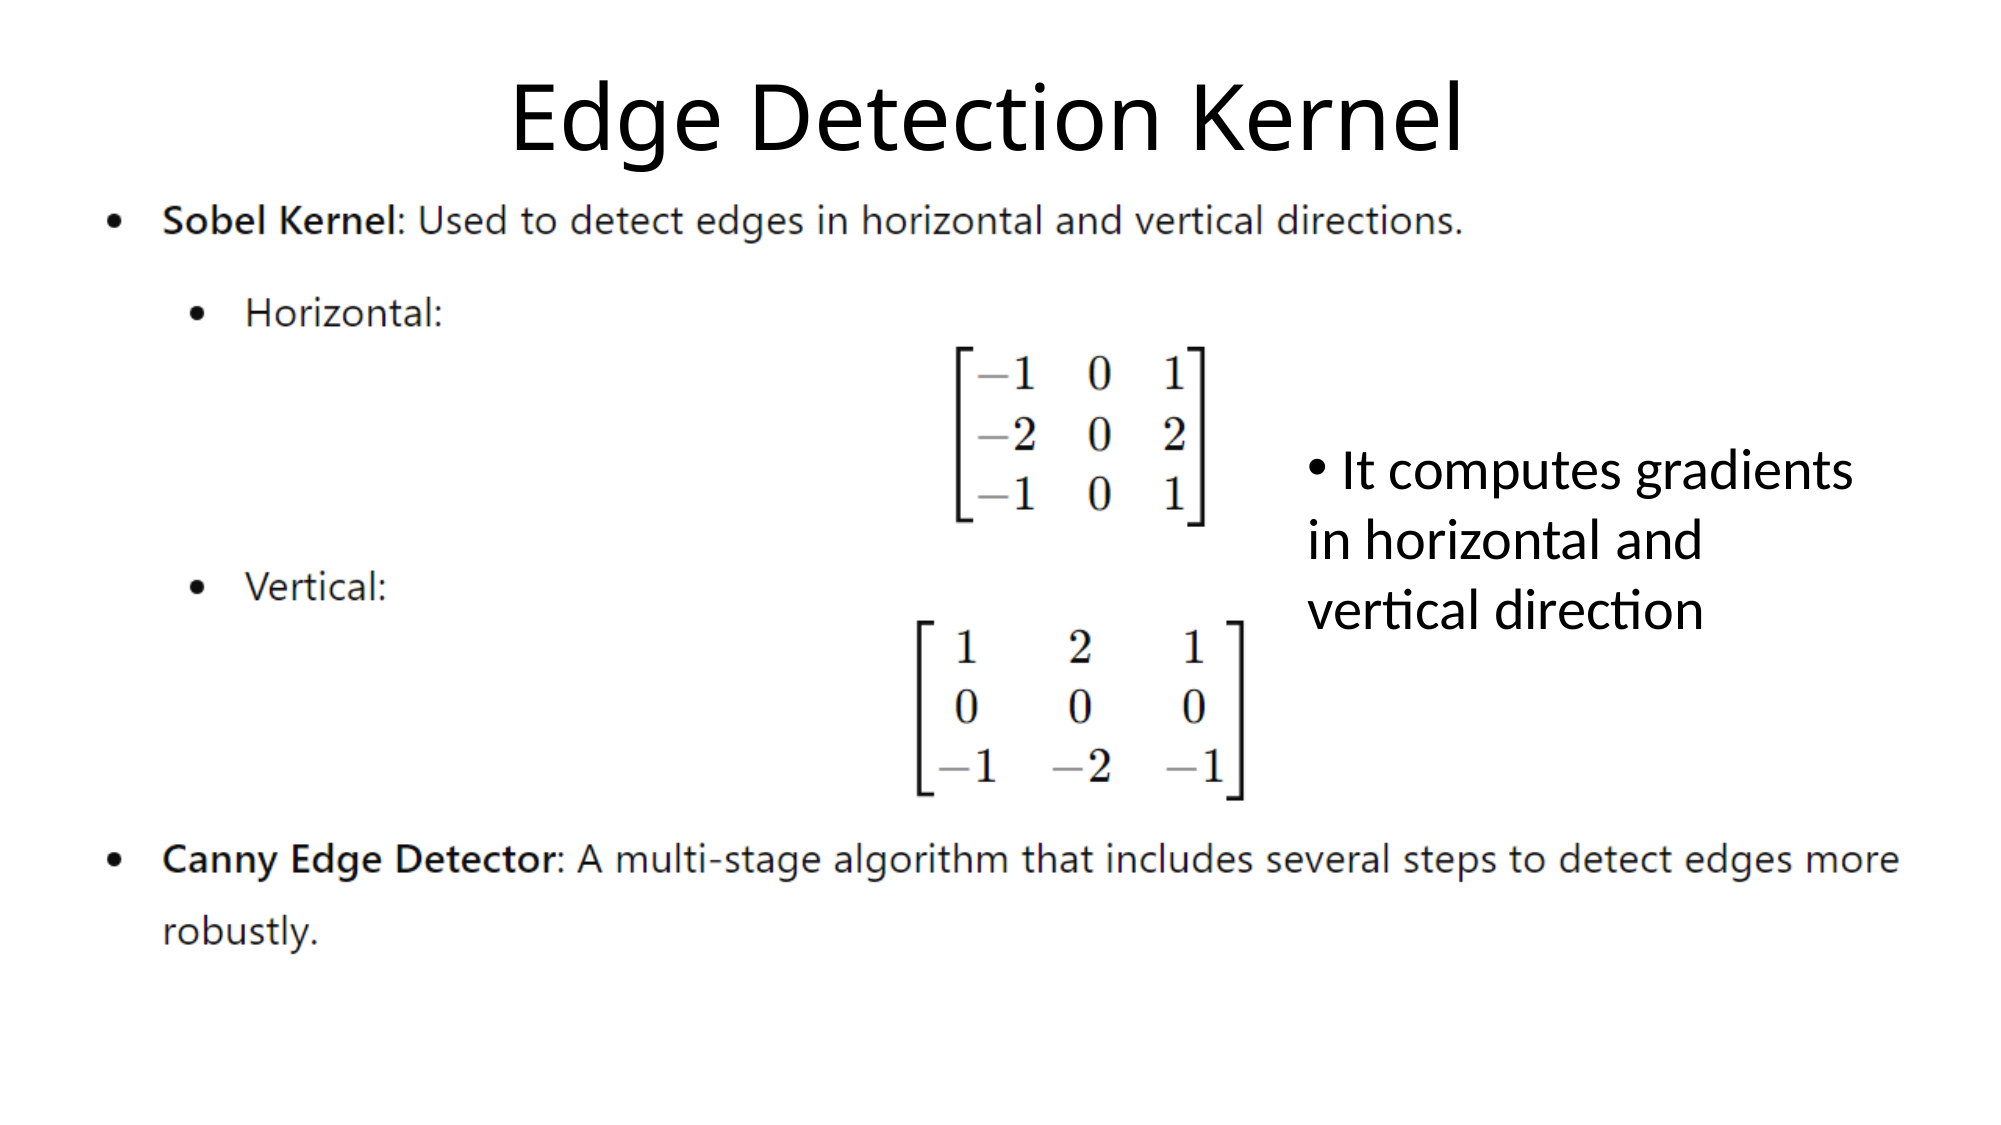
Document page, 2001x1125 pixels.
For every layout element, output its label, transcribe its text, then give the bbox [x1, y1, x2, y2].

title Edge Detection Kernel [137, 59, 1863, 178]
picture [84, 178, 1916, 973]
